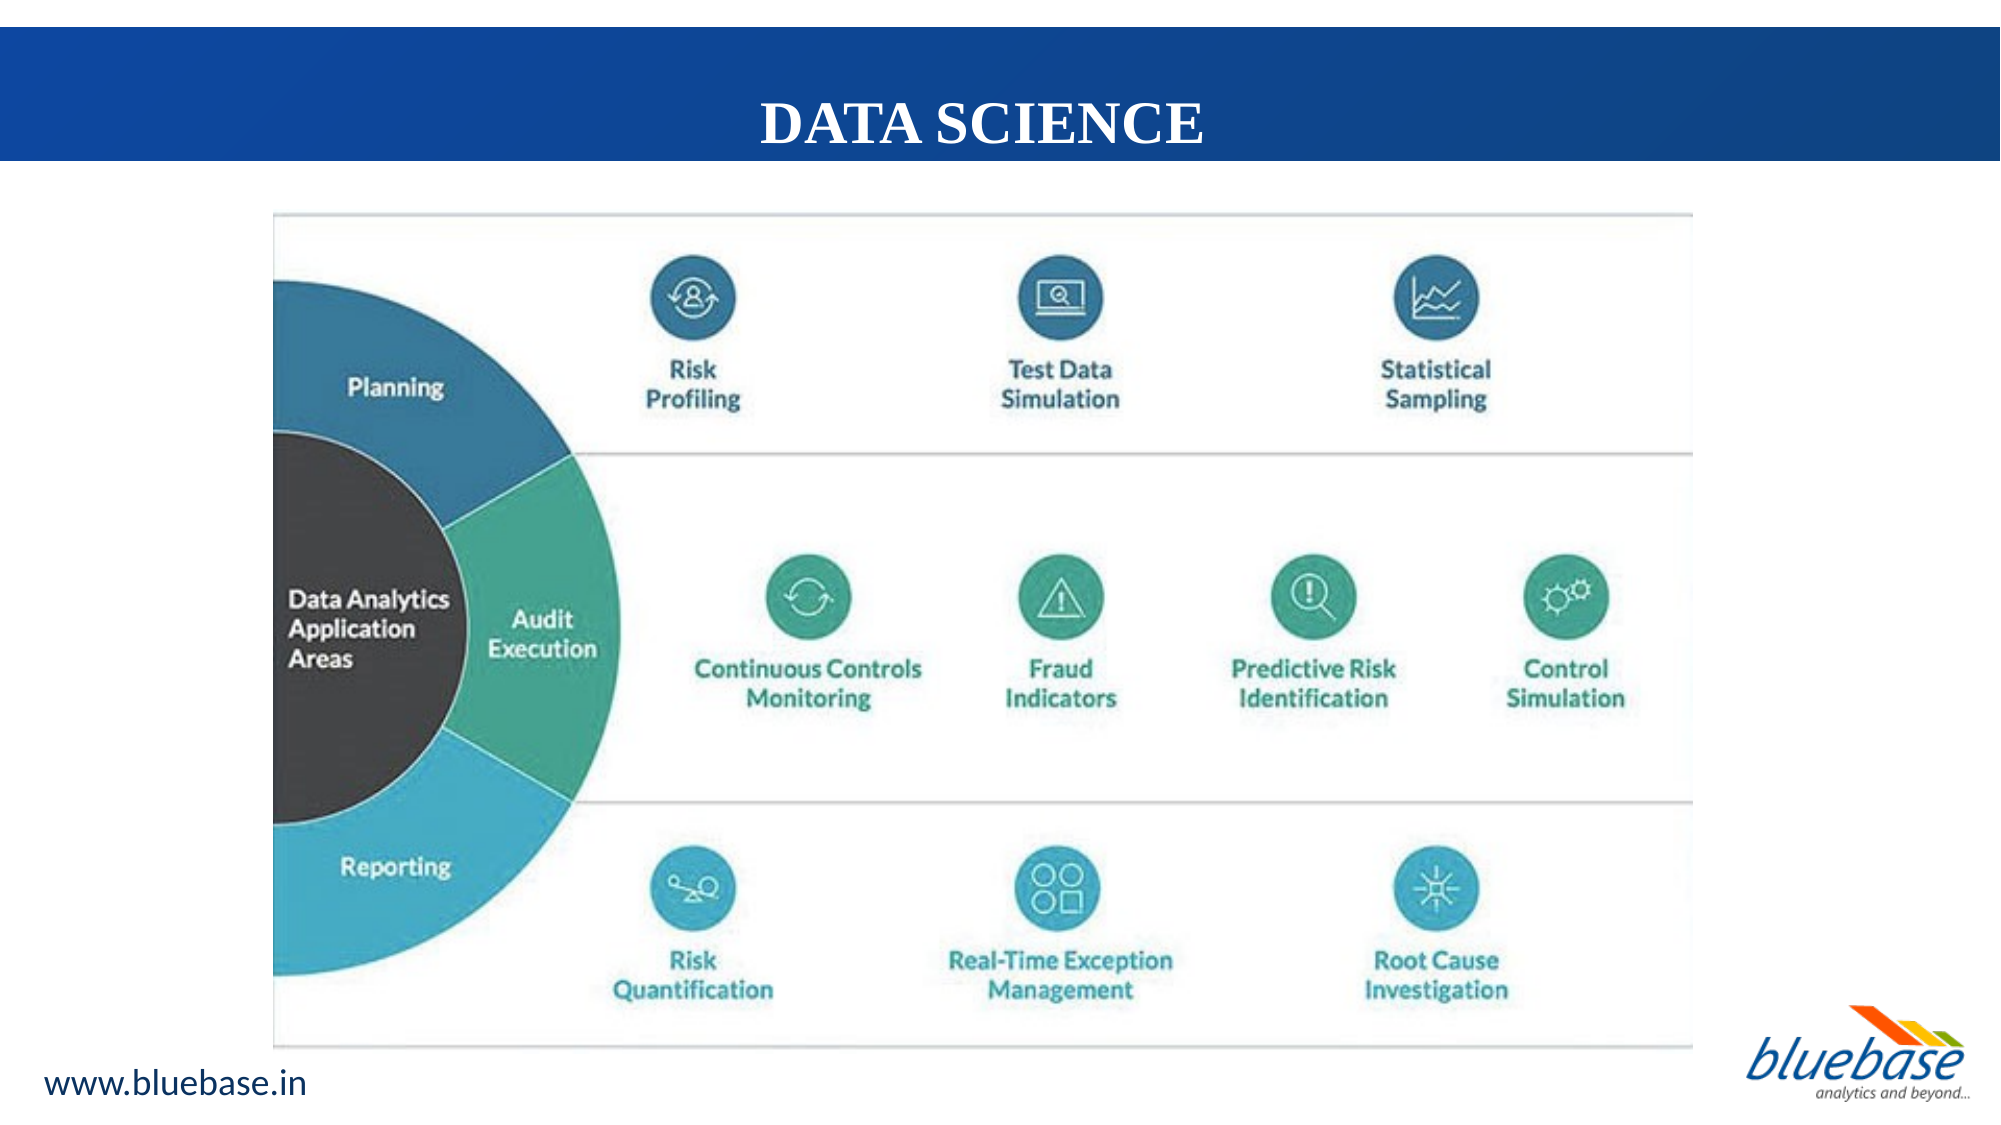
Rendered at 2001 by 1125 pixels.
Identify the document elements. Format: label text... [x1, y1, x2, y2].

text_box [0, 27, 563, 161]
picture [273, 209, 1693, 1054]
picture [1728, 995, 1983, 1111]
text_box Data Science [563, 27, 1403, 161]
text_box www.bluebase.in [29, 1050, 326, 1110]
text_box [1403, 27, 2000, 161]
